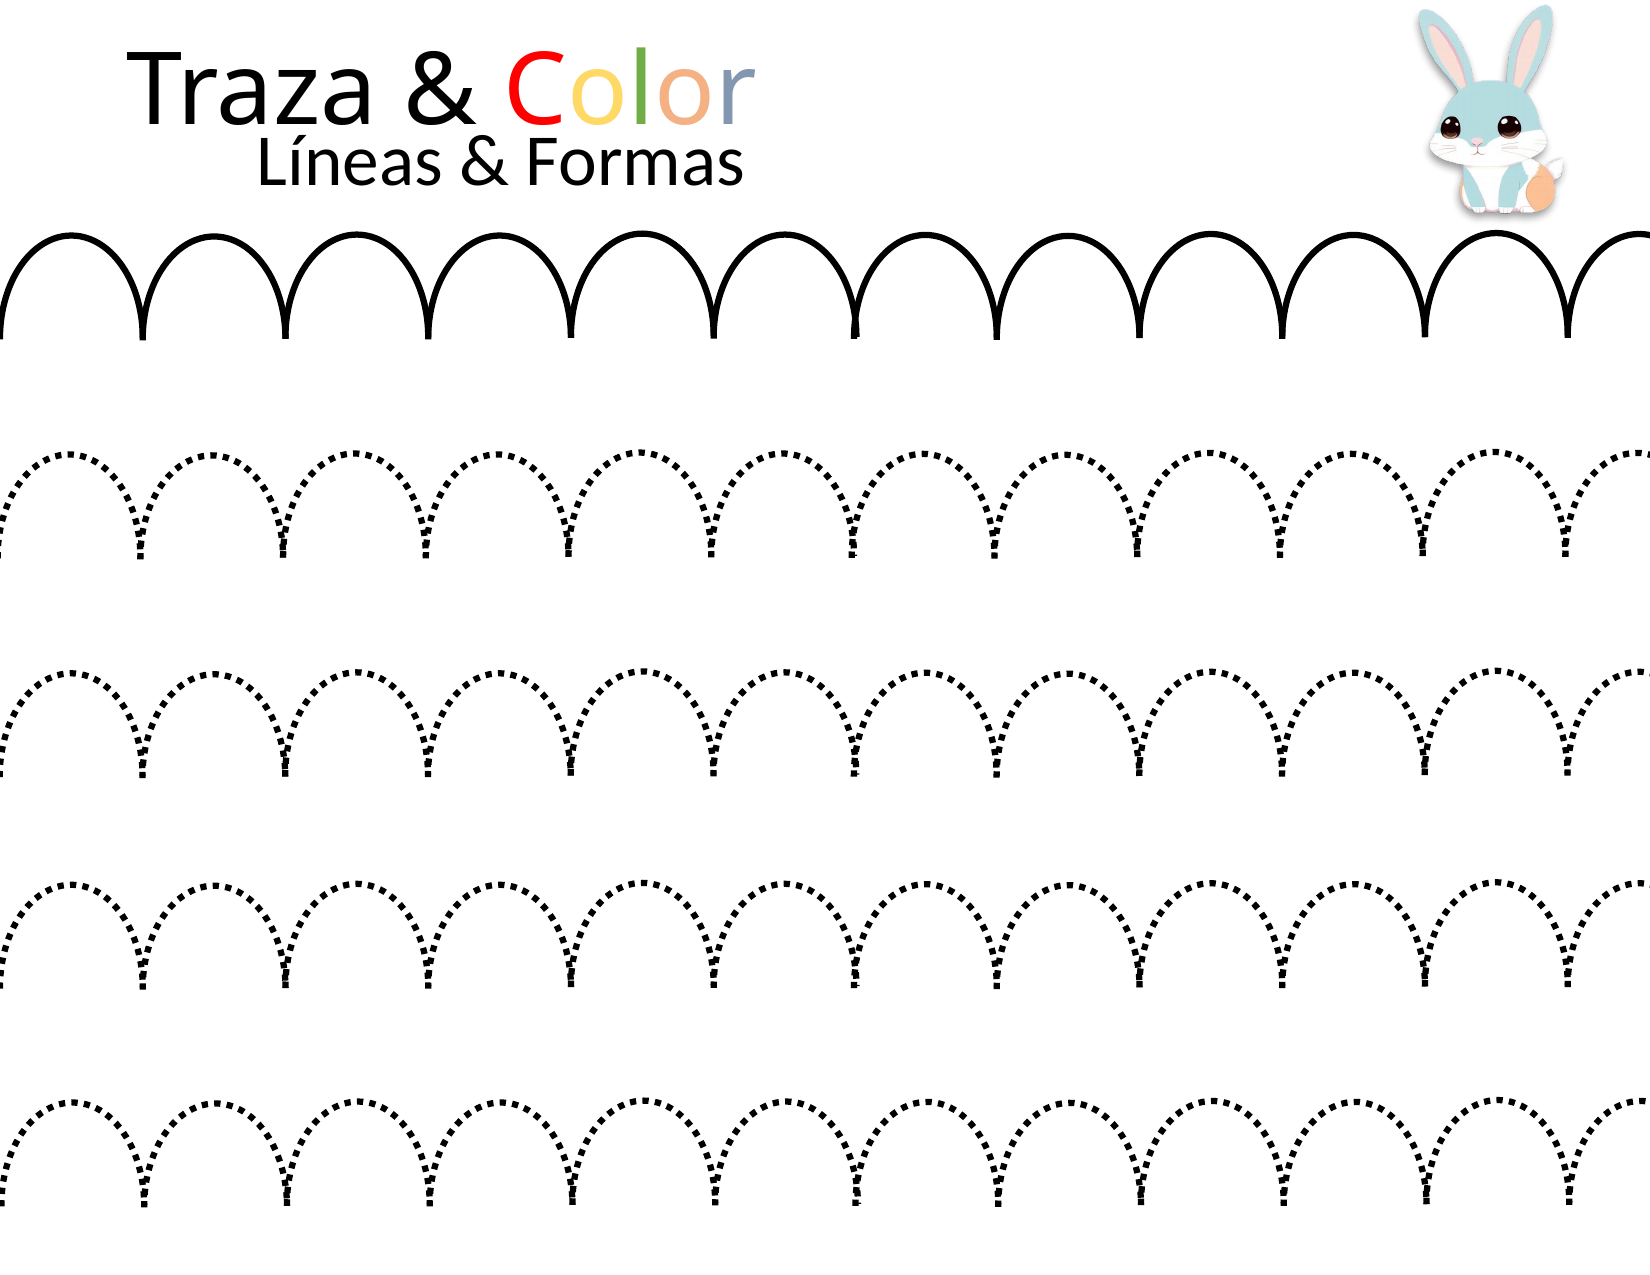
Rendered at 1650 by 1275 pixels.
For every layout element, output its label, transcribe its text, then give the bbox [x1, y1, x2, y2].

text_box Traza & Color [111, 16, 916, 152]
text_box Líneas & Formas [116, 152, 886, 208]
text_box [0, 1099, 1650, 1275]
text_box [0, 451, 1650, 661]
picture [1373, 0, 1615, 229]
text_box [0, 670, 1650, 880]
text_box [0, 232, 1650, 442]
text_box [0, 881, 1650, 1091]
